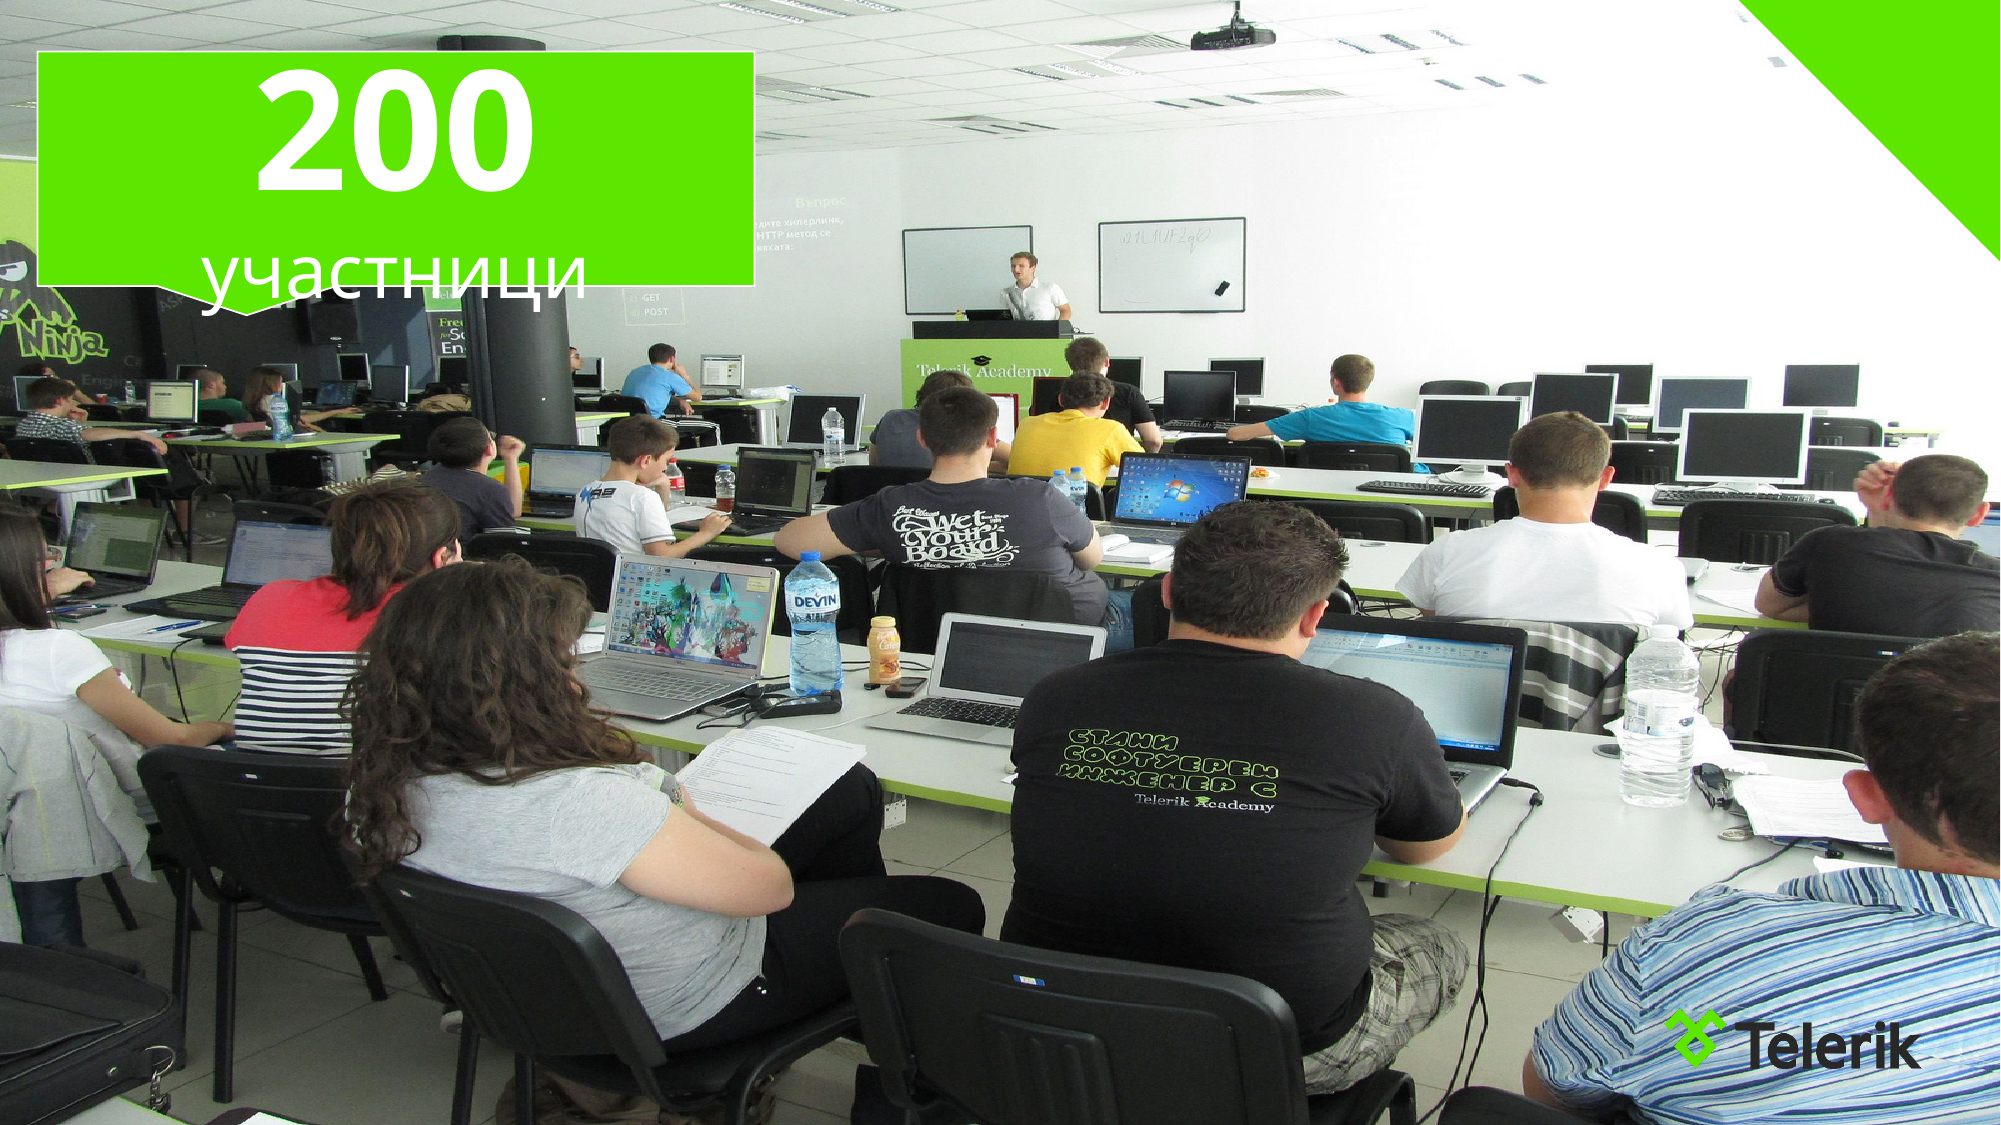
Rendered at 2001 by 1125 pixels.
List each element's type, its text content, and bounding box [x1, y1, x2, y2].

text_box 200 участници [36, 50, 756, 317]
picture [0, 0, 2001, 1125]
